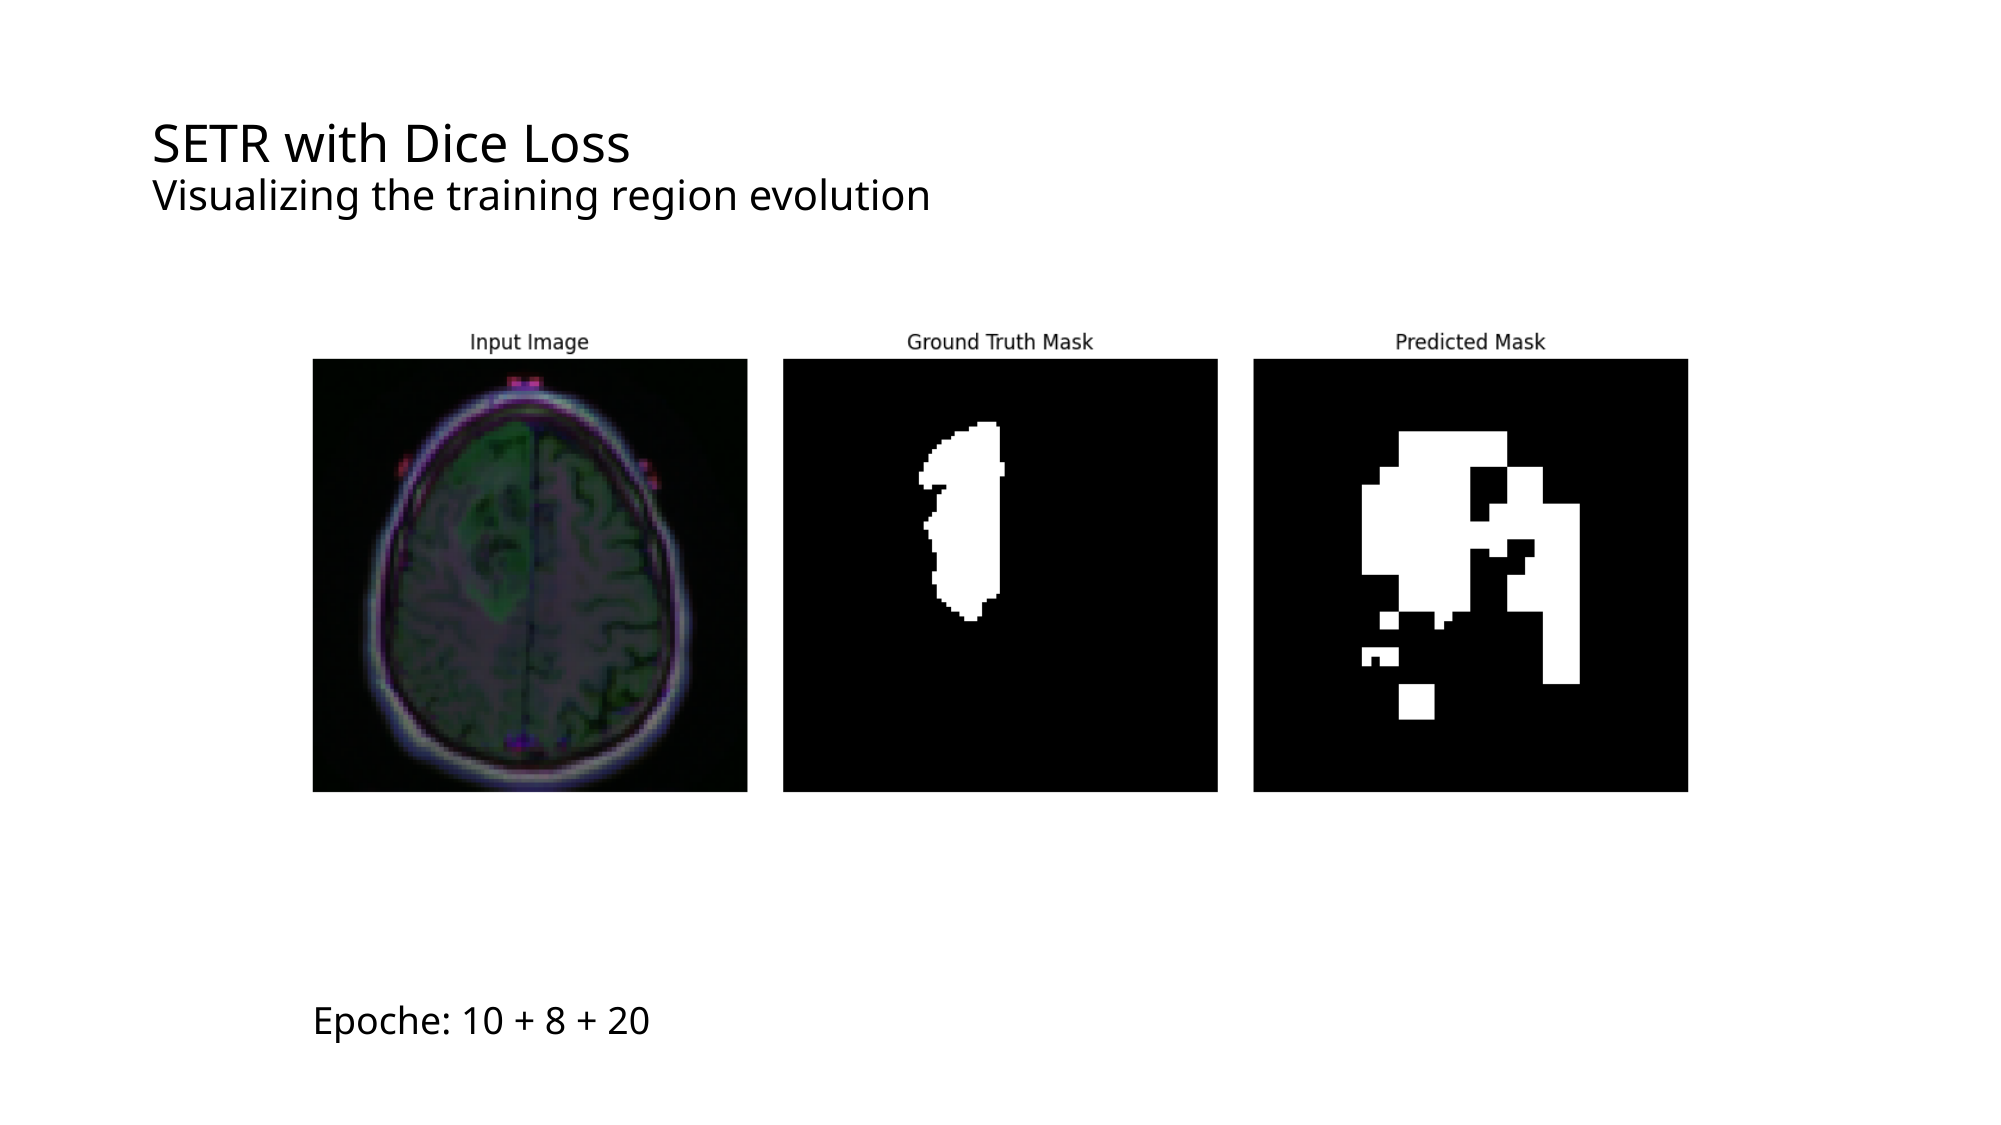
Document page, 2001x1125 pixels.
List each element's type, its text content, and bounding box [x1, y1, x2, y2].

text_box Epoche: 10 + 8 + 20 [297, 989, 666, 1050]
title SETR with Dice Loss Visualizing the training region evolution [137, 59, 1863, 278]
picture [301, 320, 1699, 805]
